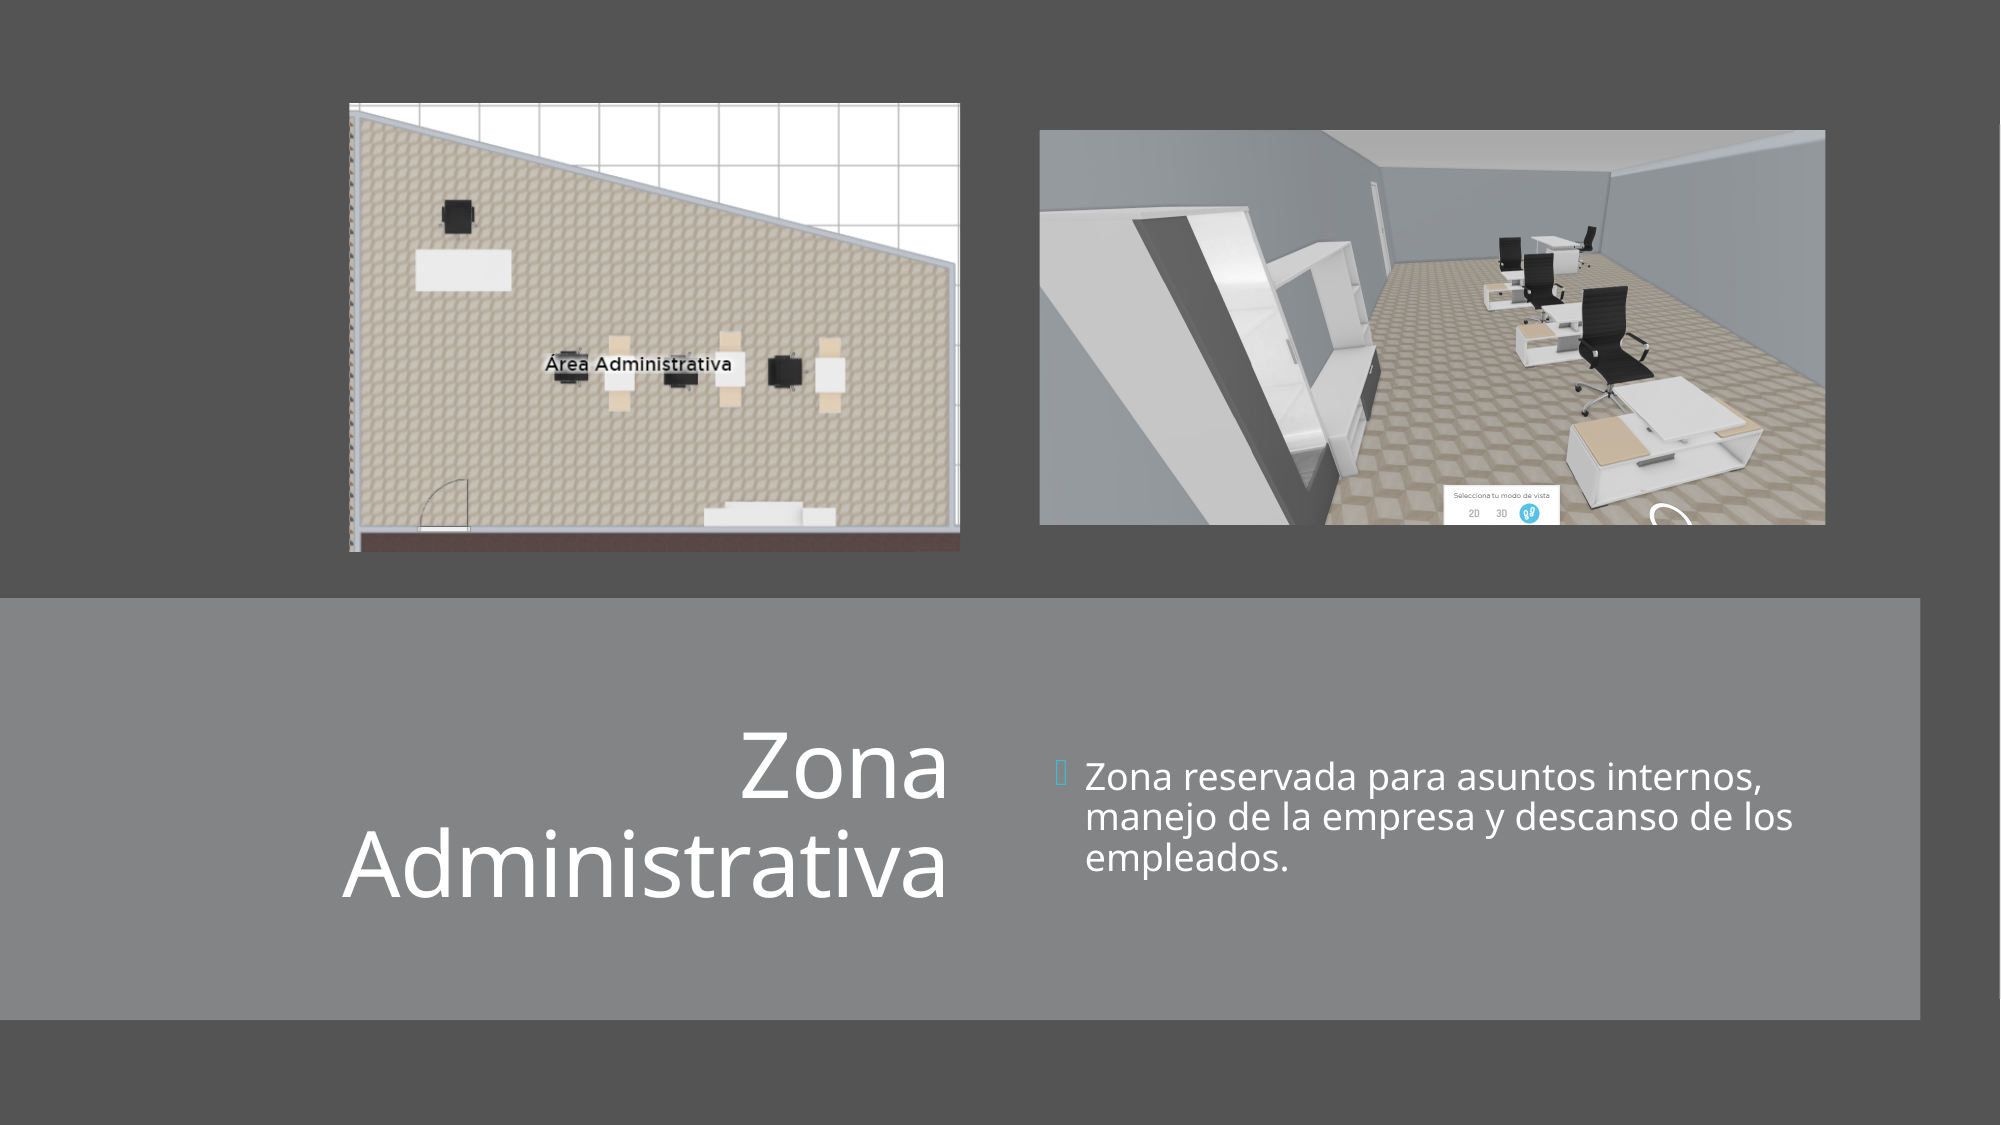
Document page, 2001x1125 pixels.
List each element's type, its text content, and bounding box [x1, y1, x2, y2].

picture [1039, 129, 1826, 526]
text_box [0, 597, 1921, 1021]
title Zona Administrativa [174, 664, 967, 974]
list Zona reservada para asuntos internos, manejo de la empresa y descanso de los empleados. [1039, 664, 1835, 974]
text_box [0, 0, 2000, 1125]
picture [349, 103, 961, 552]
